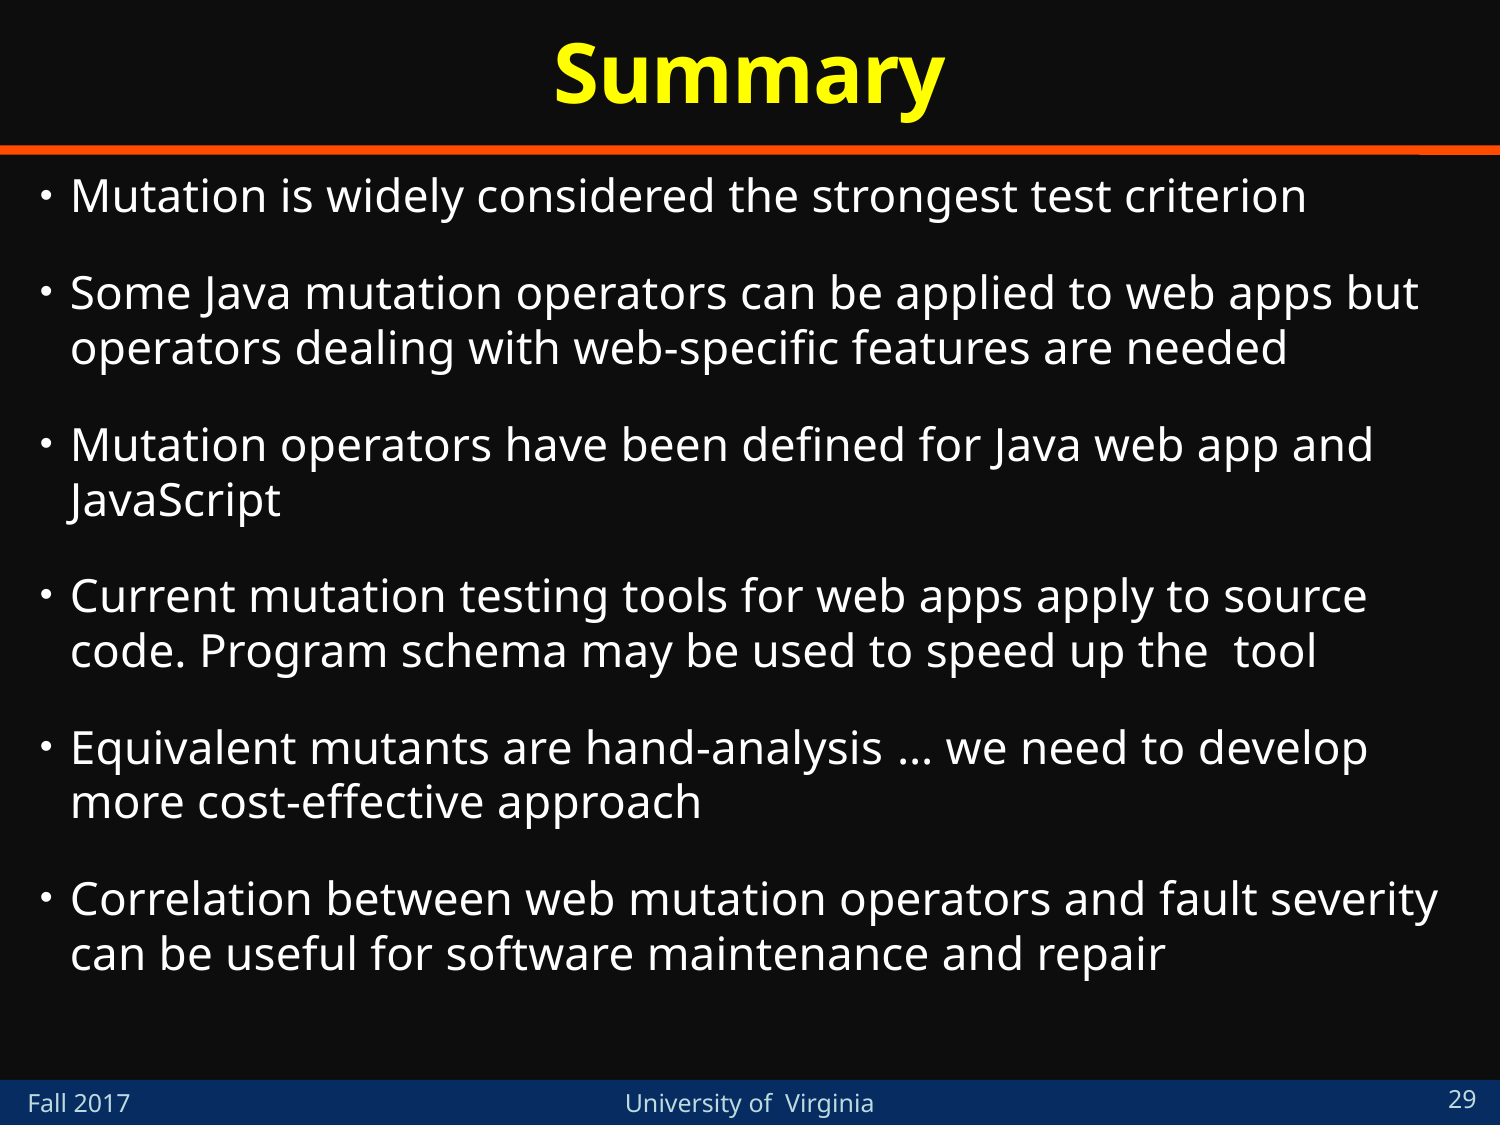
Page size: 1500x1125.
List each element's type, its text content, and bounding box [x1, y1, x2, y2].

list Mutation is widely considered the strongest test criterion Some Java mutation operators can be applied to web apps but operators dealing with web-specific features are needed Mutation operators have been defined for Java web app and JavaScript Current mutation testing tools for web apps apply to source code. Program schema may be used to speed up the tool Equivalent mutants are hand-analysis … we need to develop more cost-effective approach Correlation between web mutation operators and fault severity can be useful for software maintenance and repair [24, 159, 1463, 1063]
title Summary [0, 6, 1500, 156]
